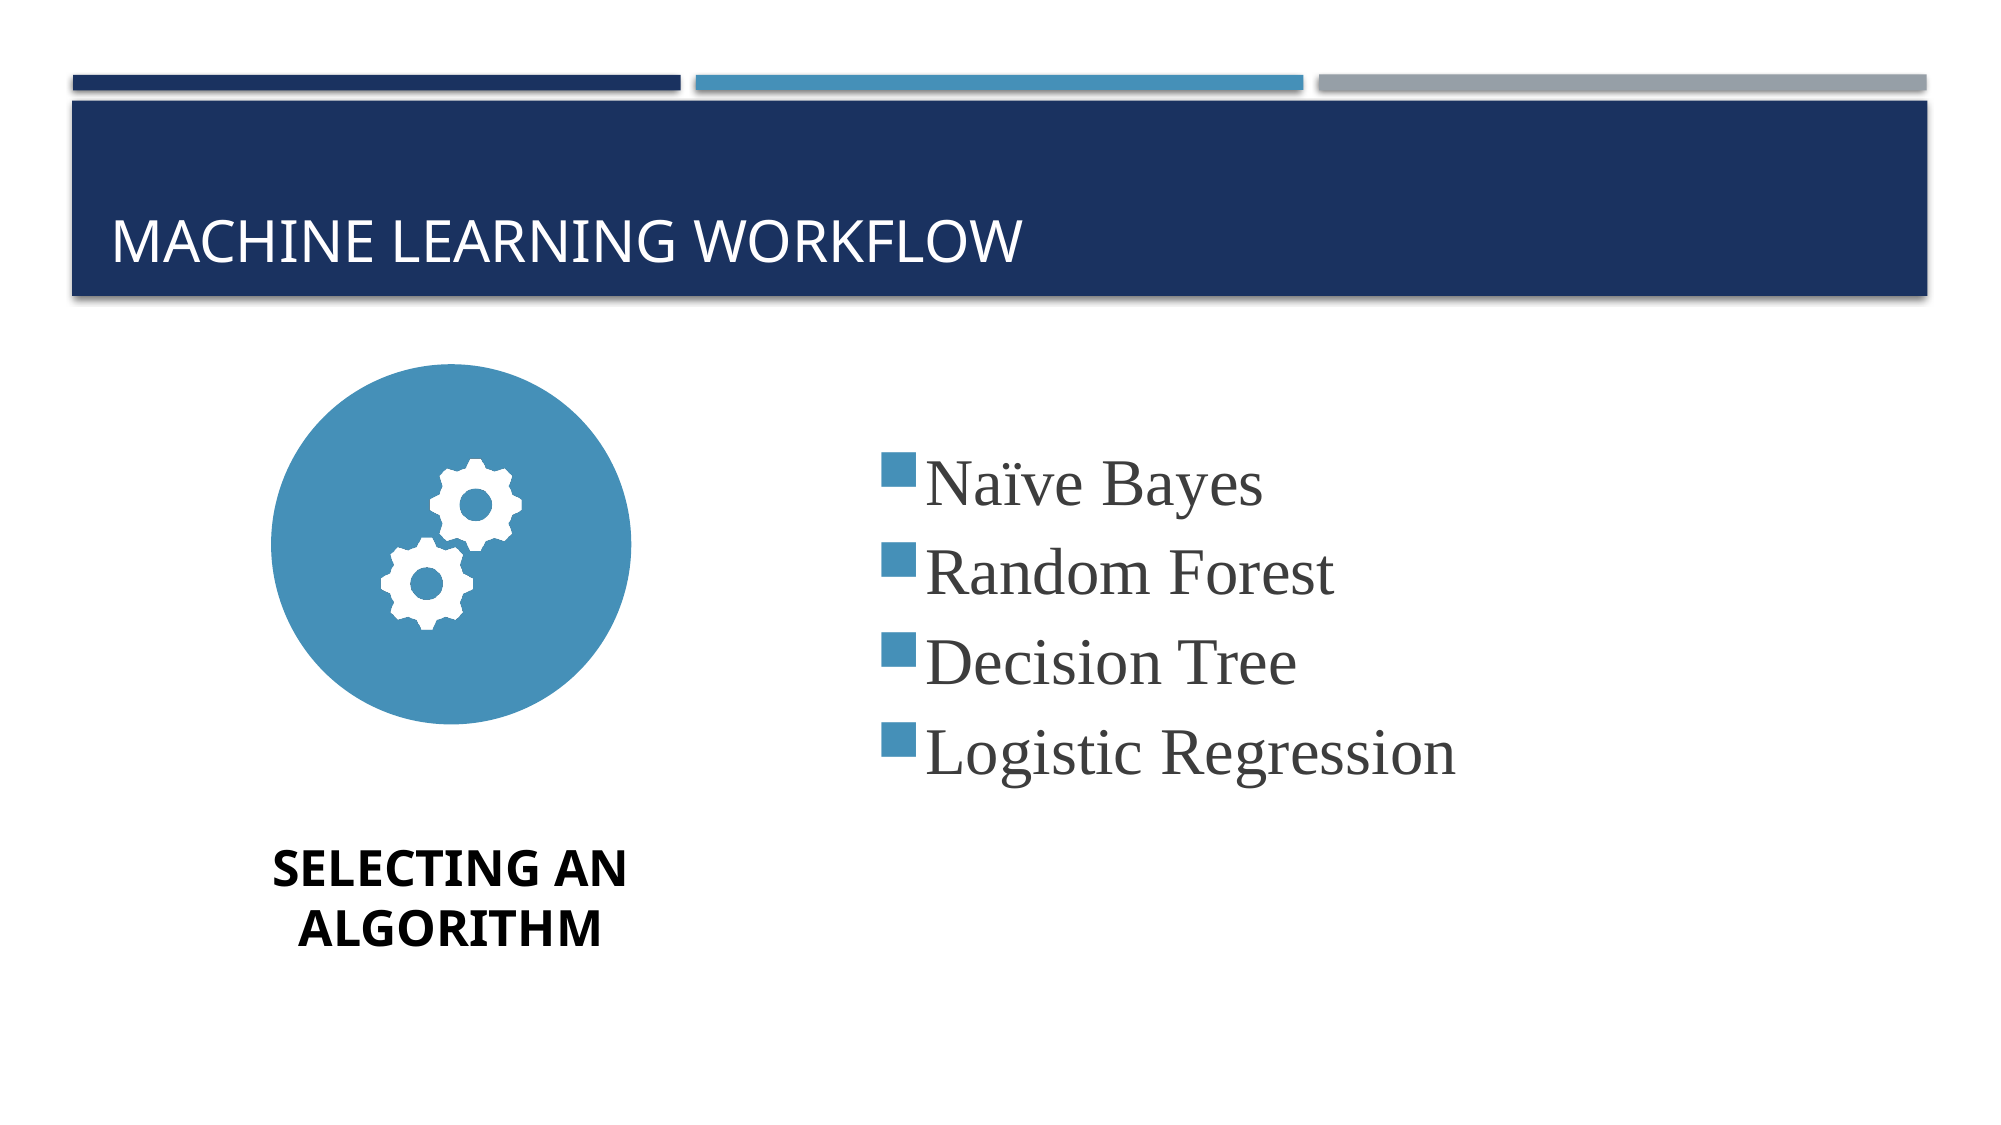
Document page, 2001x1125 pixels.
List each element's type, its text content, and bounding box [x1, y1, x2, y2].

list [94, 357, 808, 962]
text_box Naïve Bayes Random Forest Decision Tree Logistic Regression [813, 446, 1742, 795]
title Machine learning workflow [95, 115, 1905, 282]
